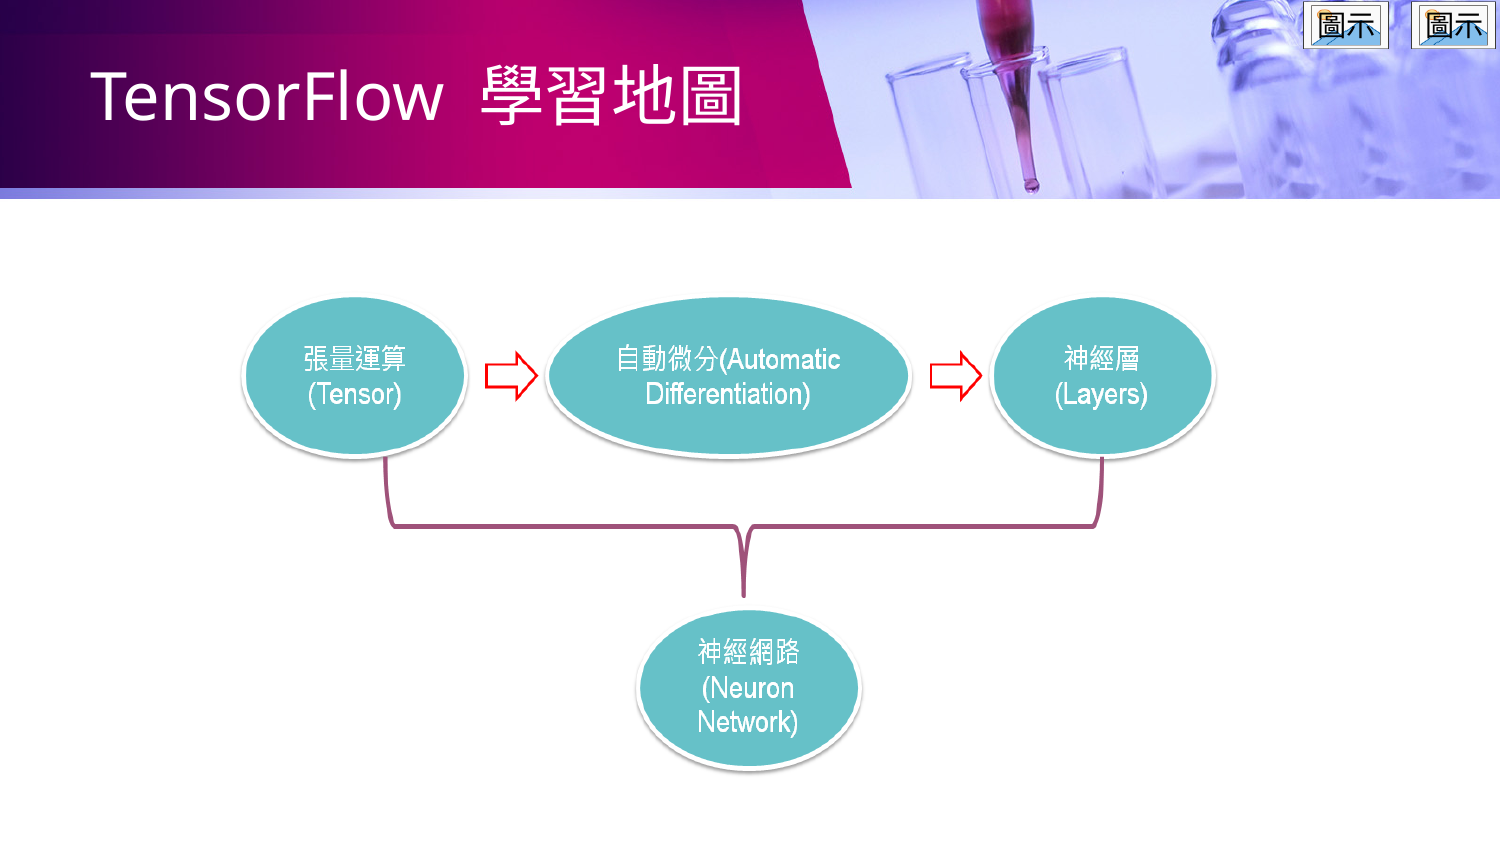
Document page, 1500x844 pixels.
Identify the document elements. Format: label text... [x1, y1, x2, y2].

picture [0, 0, 1500, 844]
title TensorFlow 學習地圖 [75, 46, 1425, 163]
